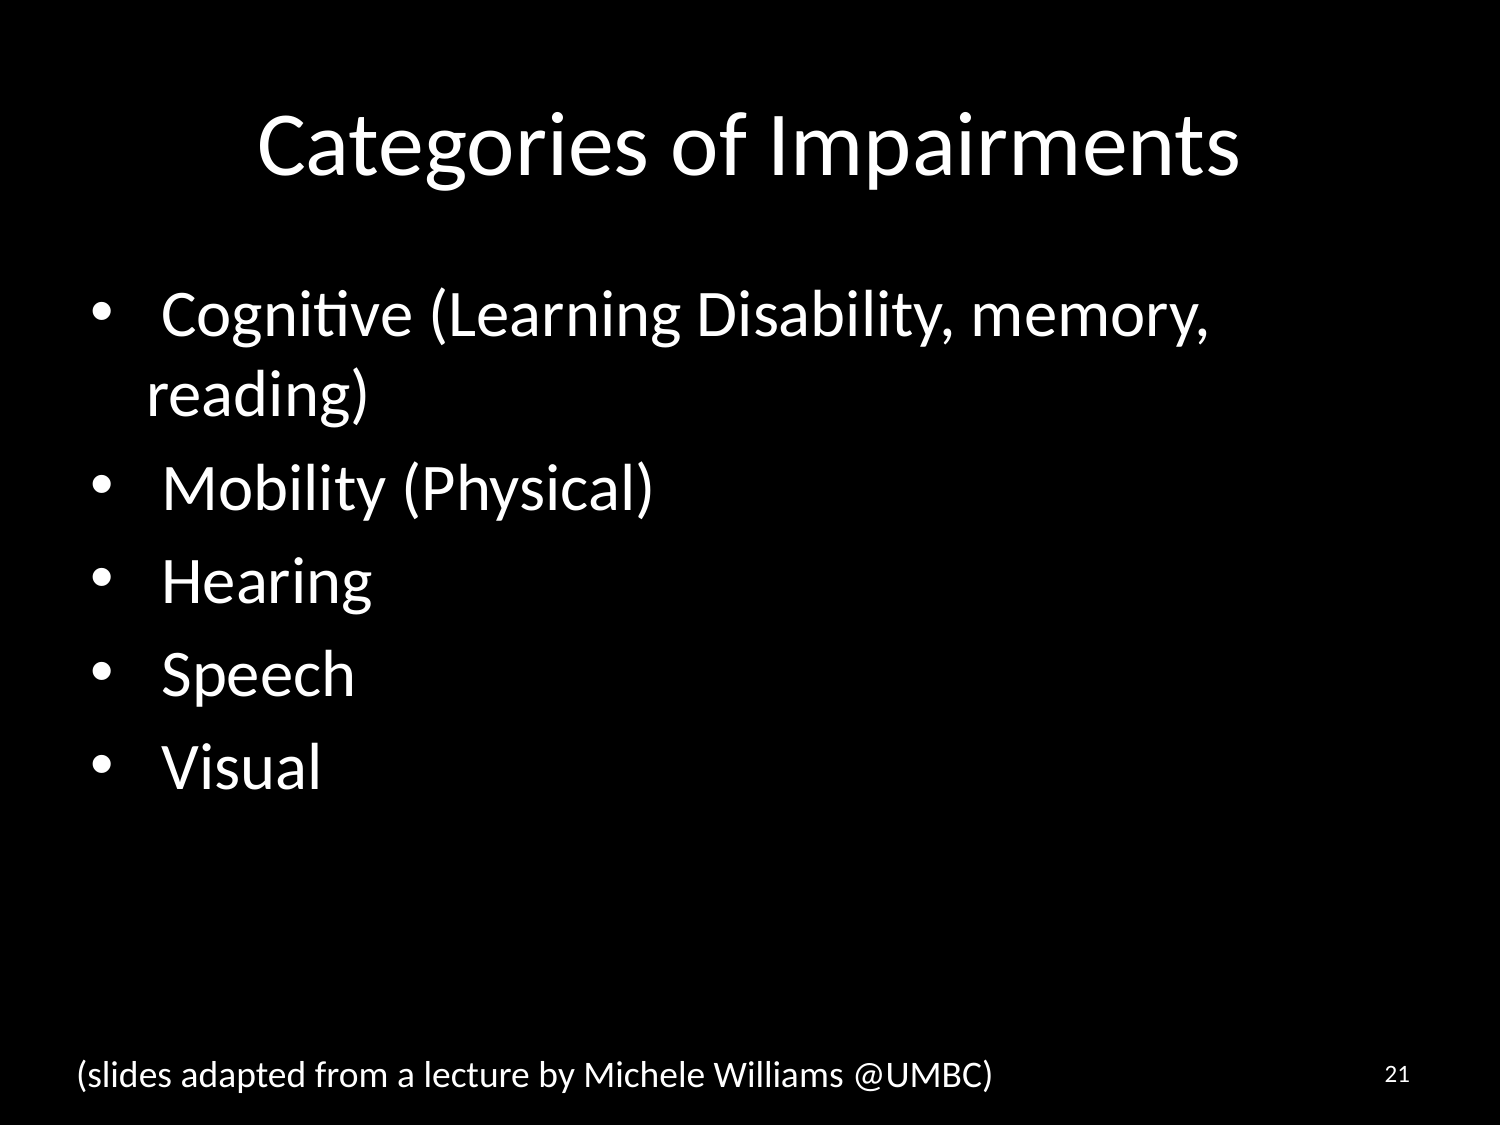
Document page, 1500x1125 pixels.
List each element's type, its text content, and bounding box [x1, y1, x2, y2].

list Cognitive (Learning Disability, memory, reading) Mobility (Physical) Hearing Speech Visual [75, 262, 1425, 1005]
slide_number 21 [1074, 1042, 1425, 1103]
text_box (slides adapted from a lecture by Michele Williams @UMBC) [61, 1042, 1010, 1103]
title Categories of Impairments [75, 45, 1425, 233]
